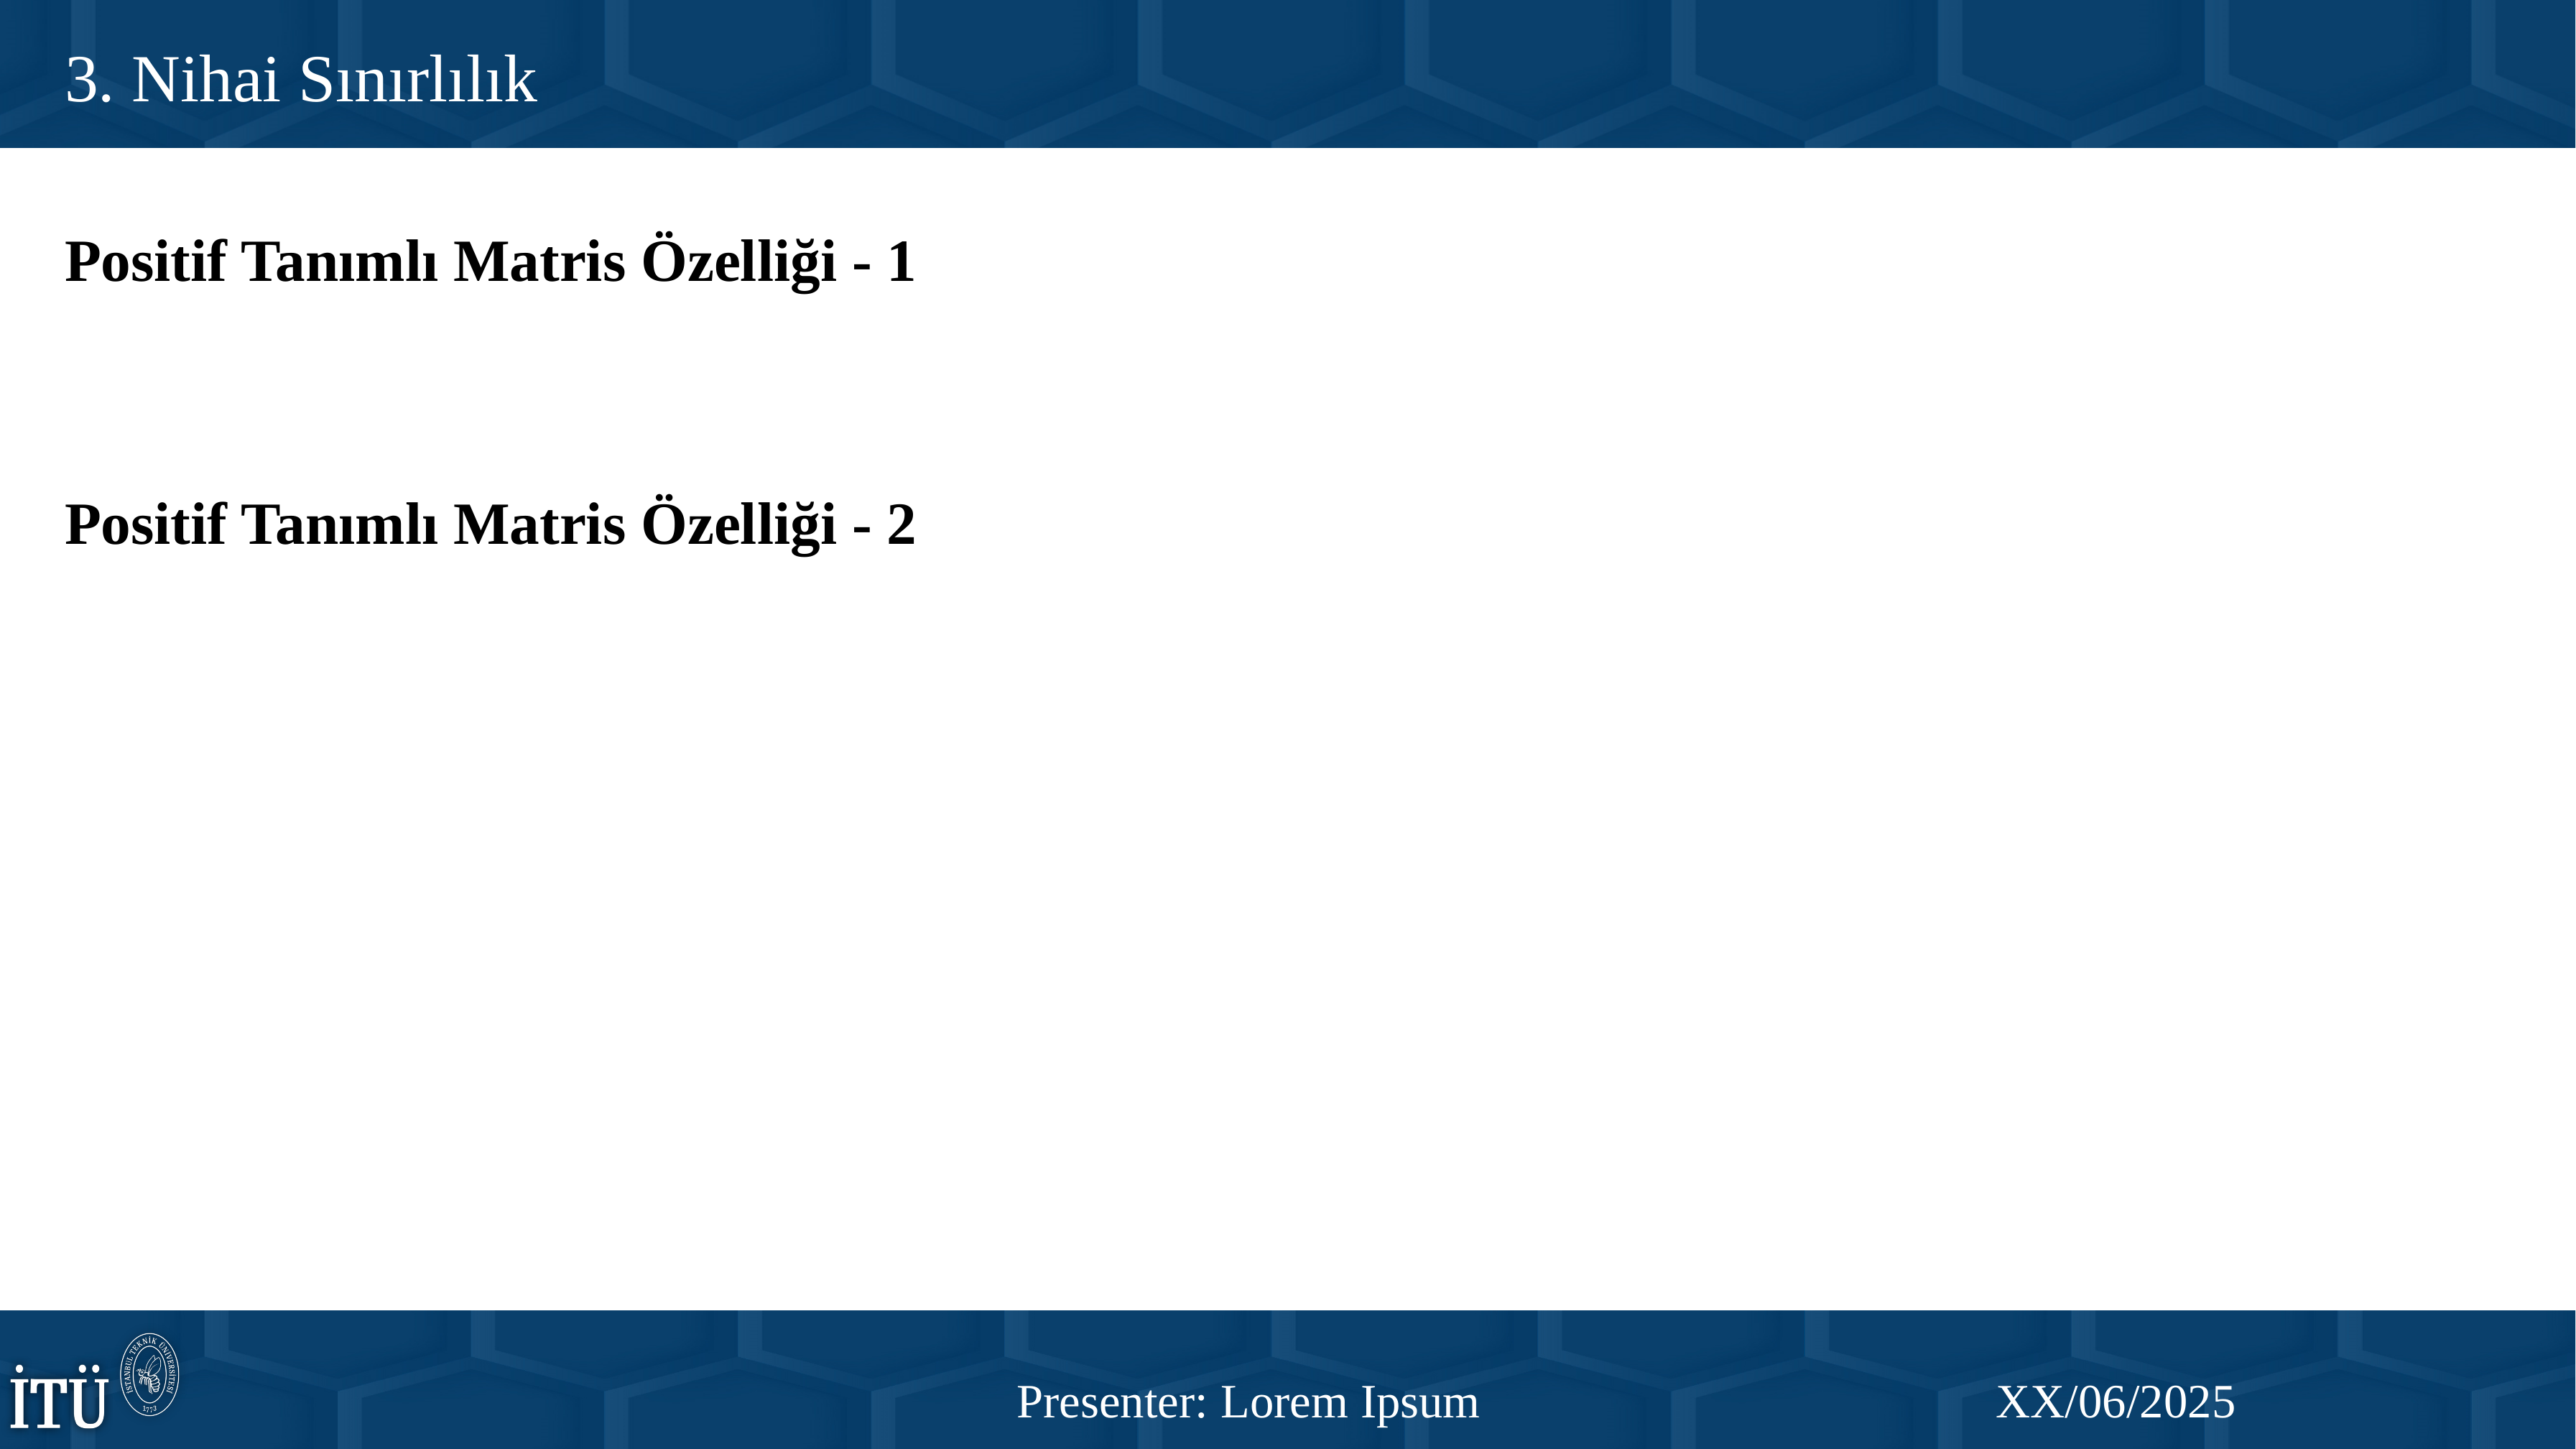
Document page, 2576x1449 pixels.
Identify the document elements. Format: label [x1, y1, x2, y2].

picture [0, 0, 2576, 148]
picture [0, 1323, 190, 1439]
list [0, 1310, 2576, 1449]
